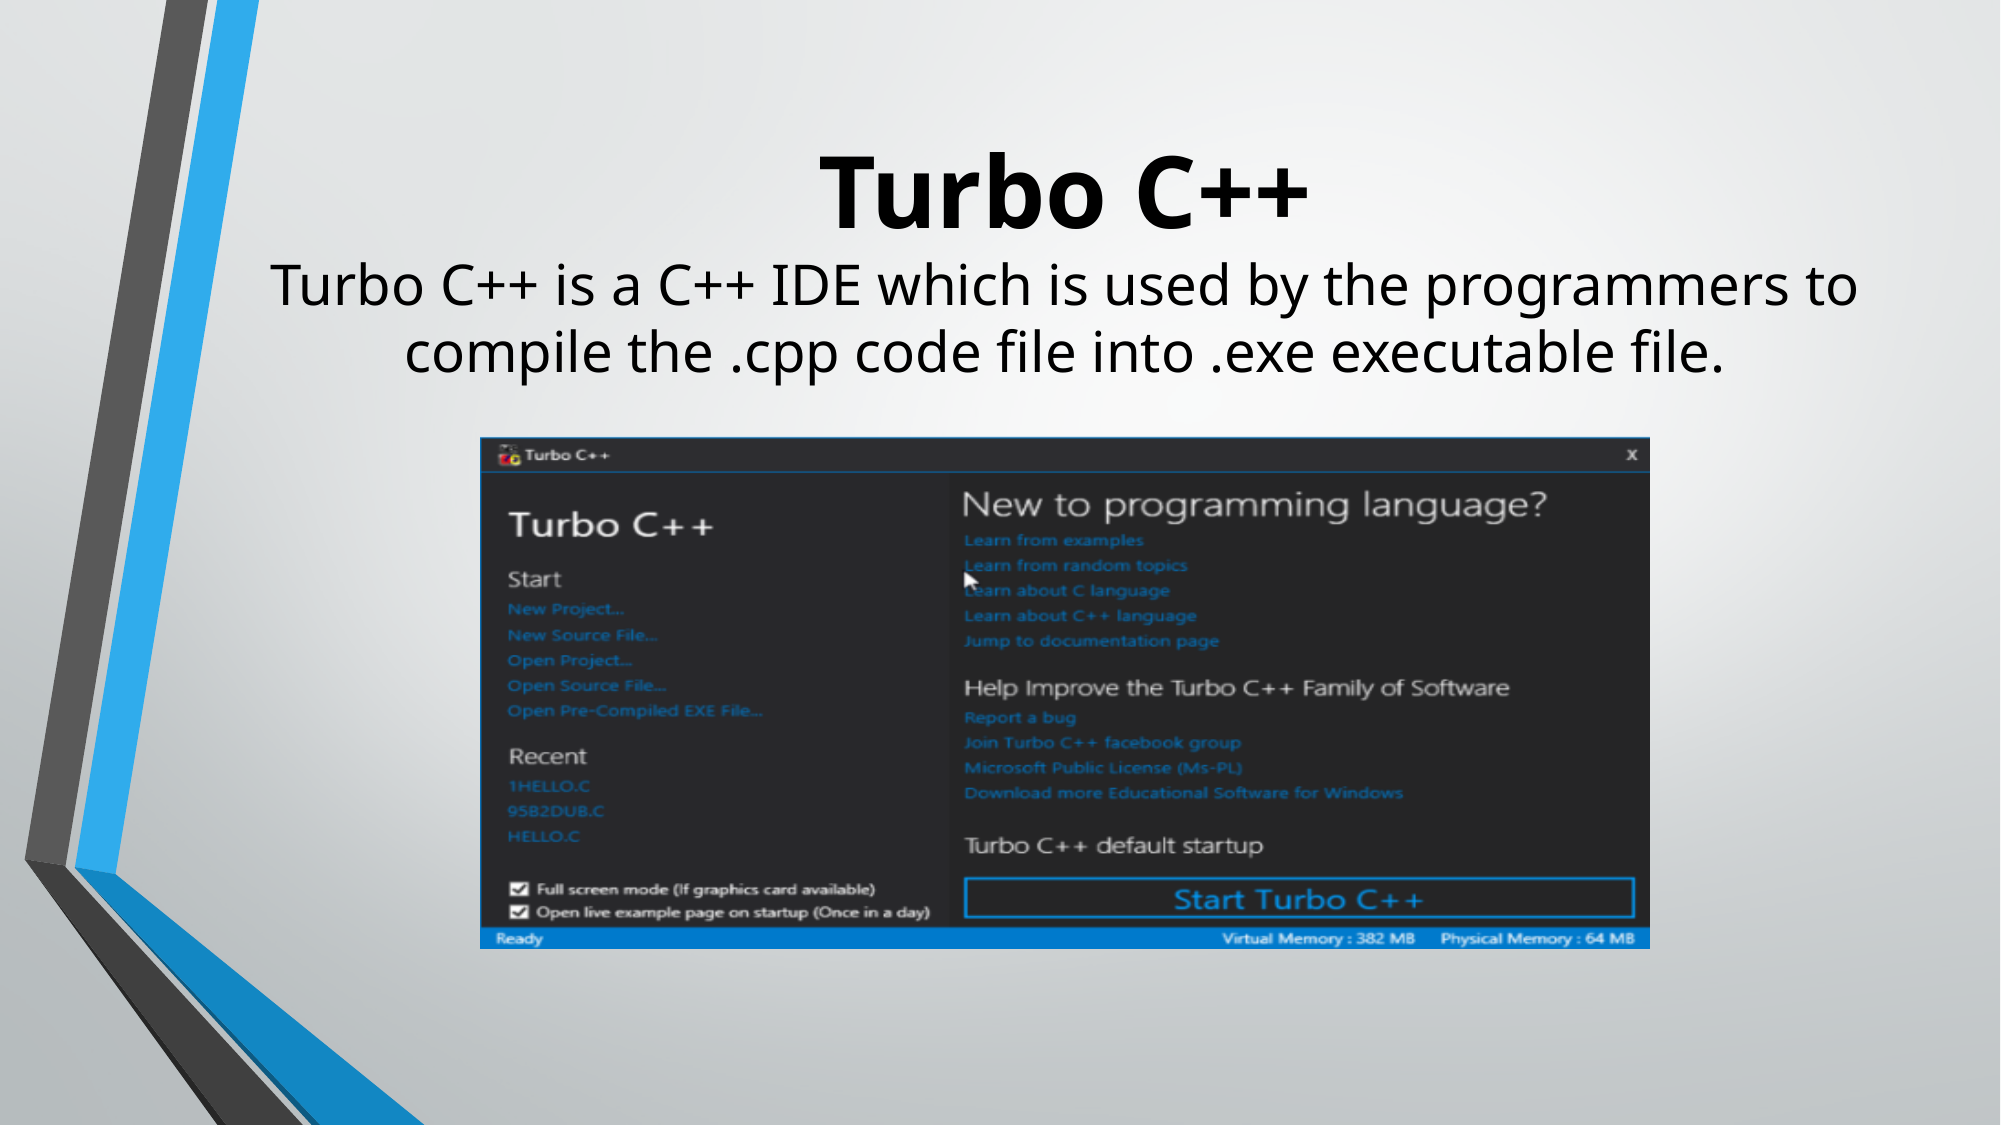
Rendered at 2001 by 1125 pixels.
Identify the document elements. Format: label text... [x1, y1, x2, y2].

title Turbo C++ Turbo C++ is a C++ IDE which is used by the programmers to compile the .cpp code file into .exe executable file. [243, 112, 1887, 400]
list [480, 435, 1650, 949]
